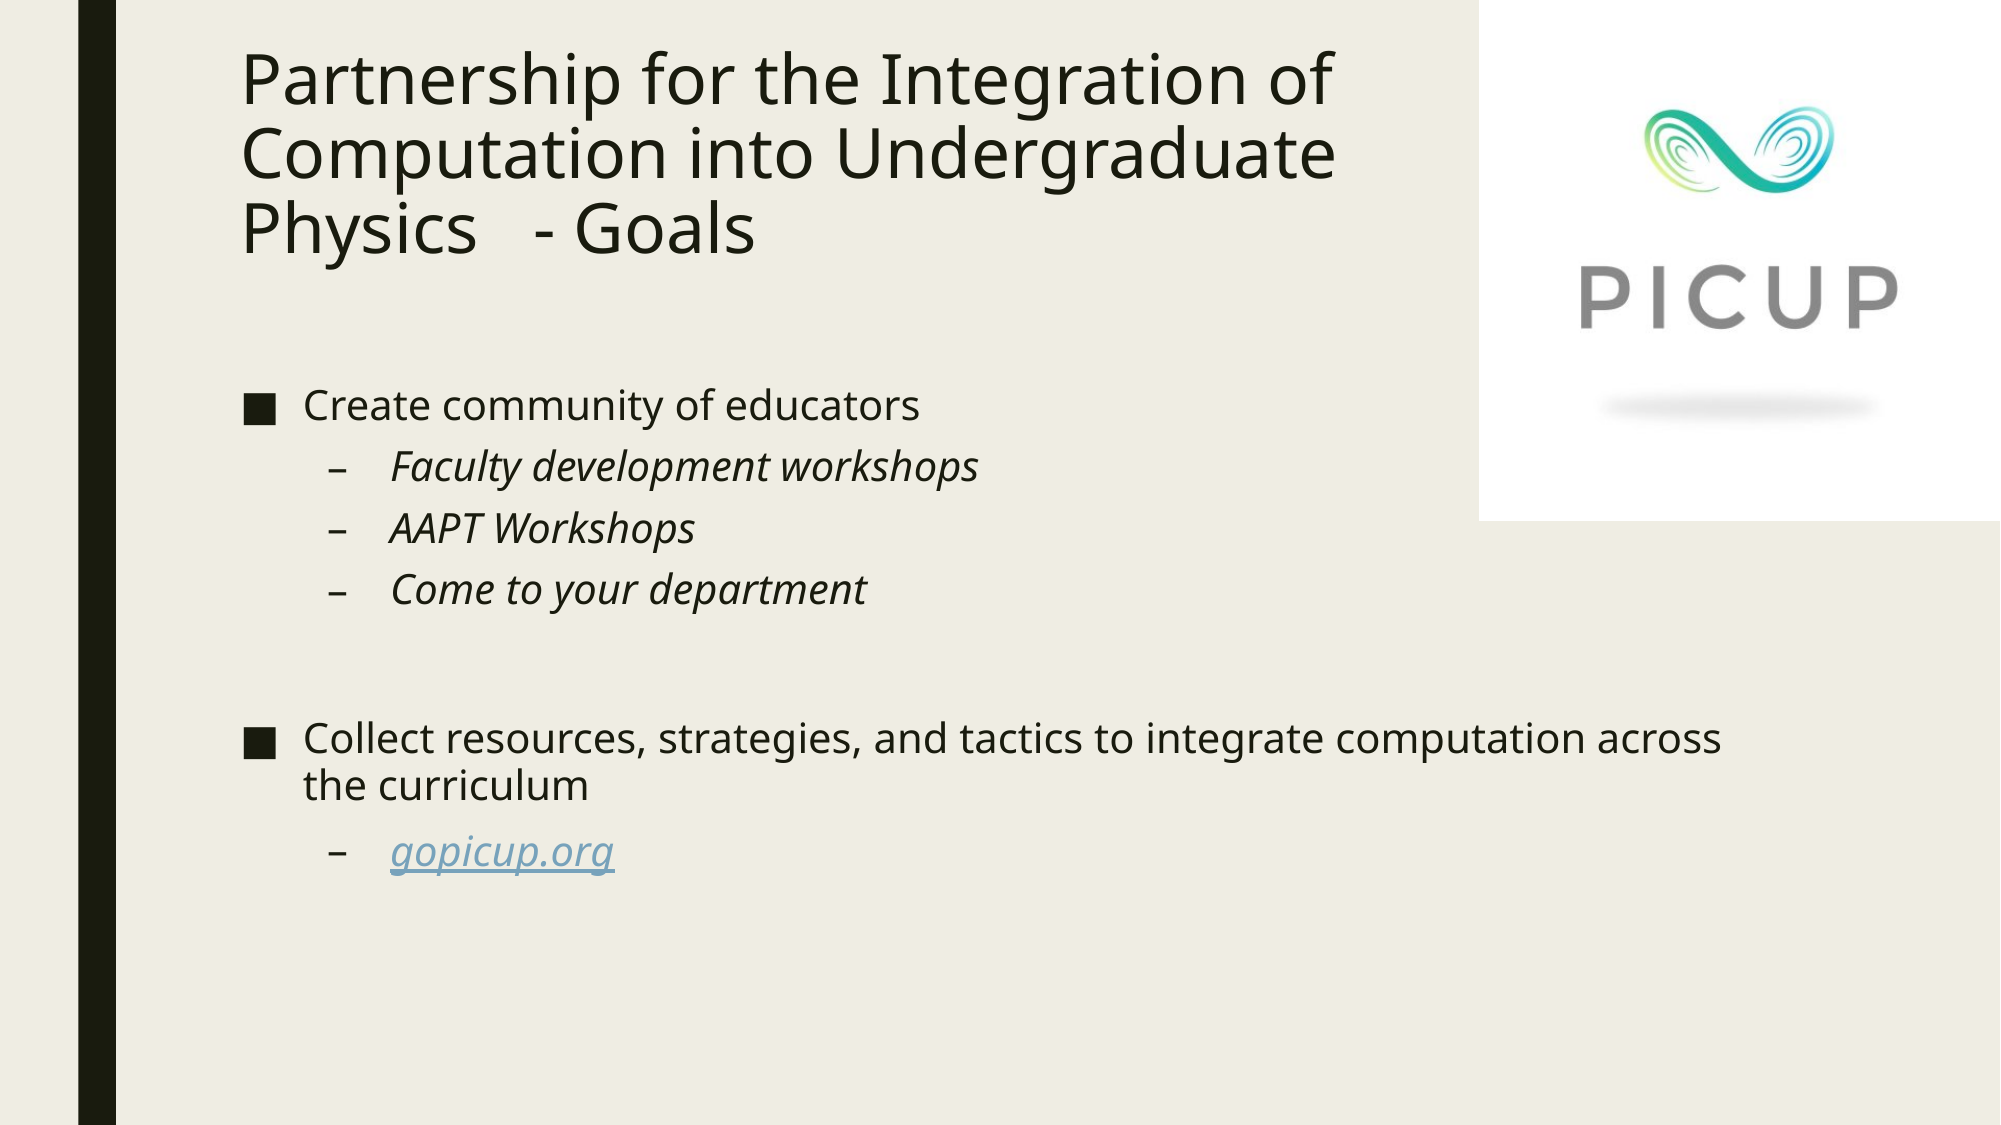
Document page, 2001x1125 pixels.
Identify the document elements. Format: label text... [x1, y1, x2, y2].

title Partnership for the Integration of Computation into Undergraduate Physics - Goals [225, 37, 1458, 282]
picture [1479, 0, 2000, 521]
list Create community of educators Faculty development workshops AAPT Workshops Come to your department Collect resources, strategies, and tactics to integrate computation across the curriculum gopicup.org [225, 375, 1800, 963]
